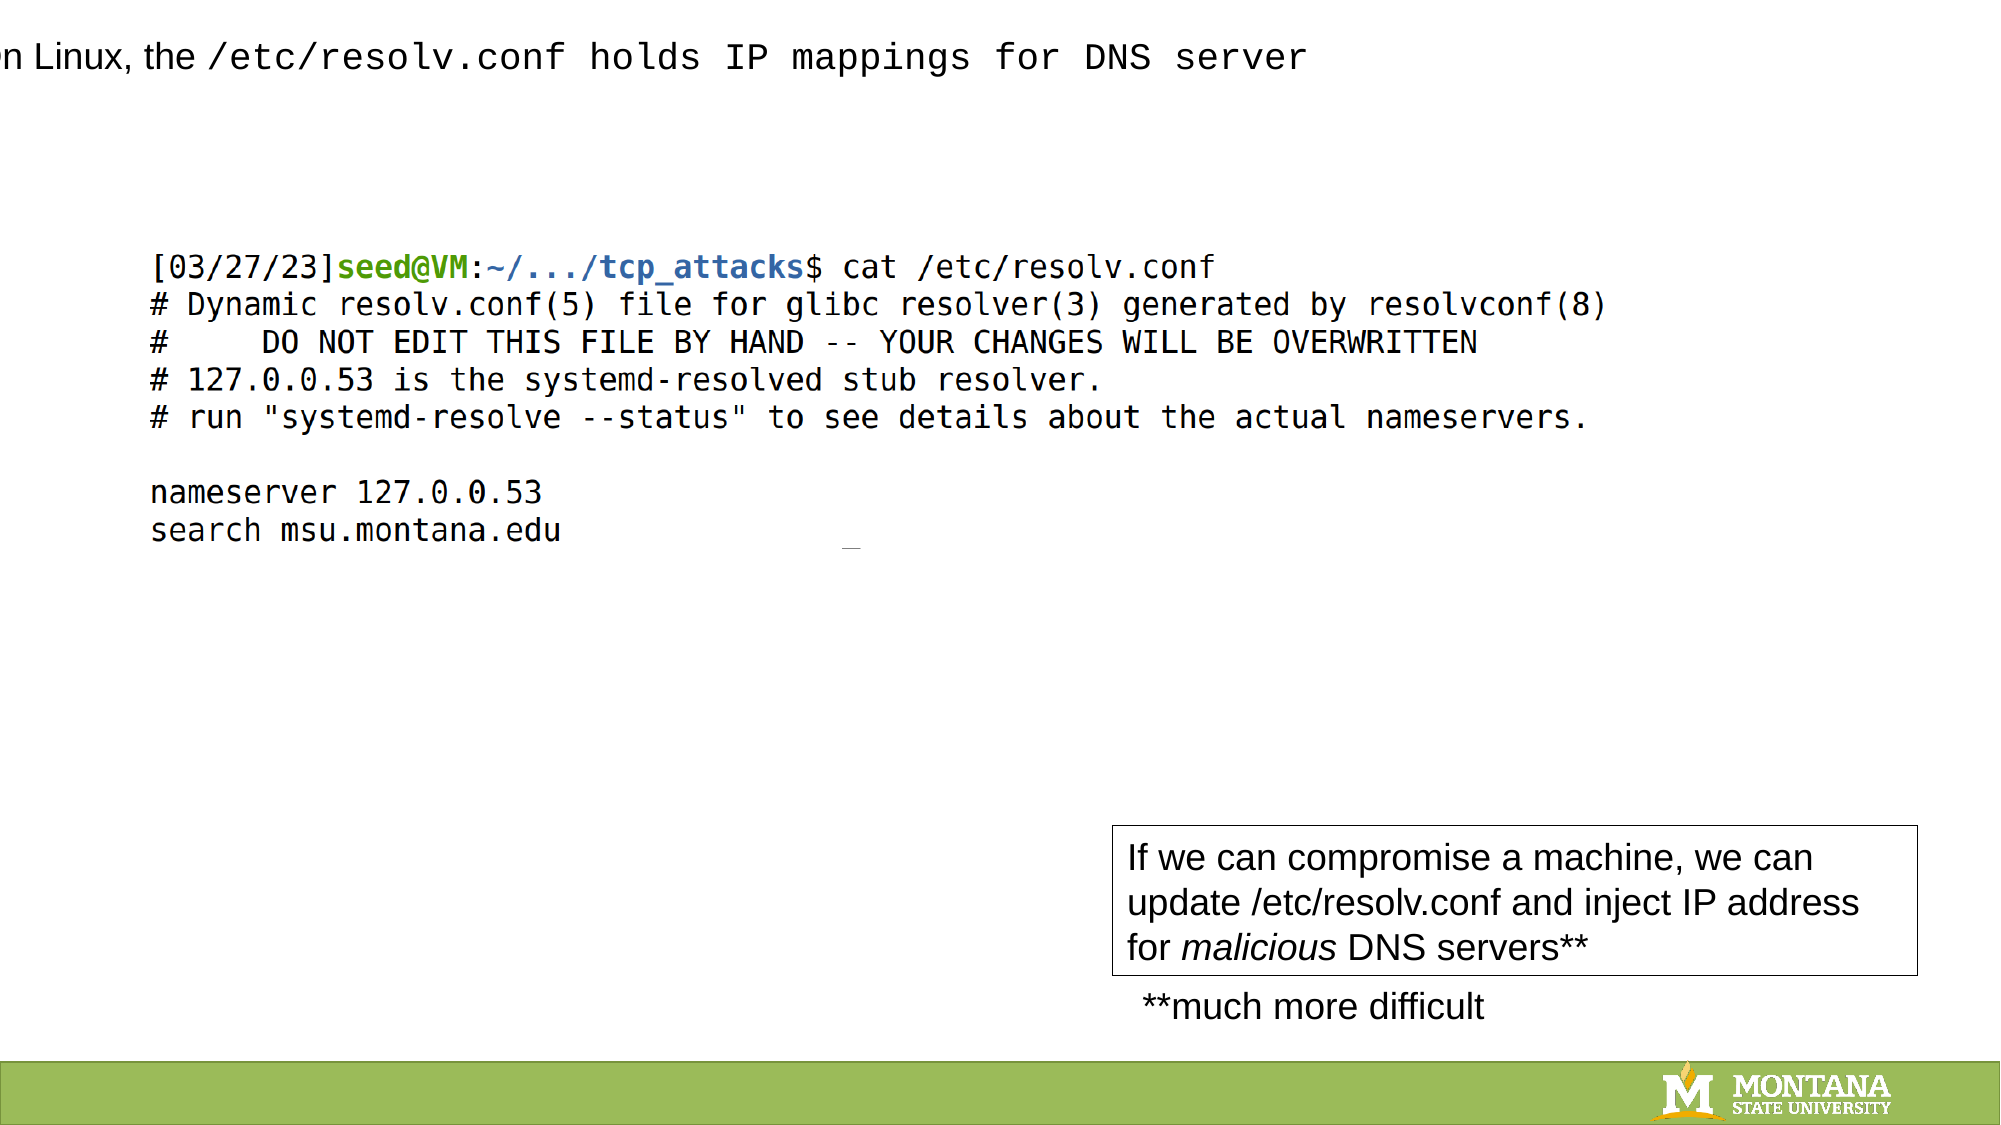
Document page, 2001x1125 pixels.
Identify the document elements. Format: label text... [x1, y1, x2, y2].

picture [149, 250, 1726, 549]
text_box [0, 1060, 1645, 1125]
text_box **much more difficult [1127, 974, 1500, 1035]
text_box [1894, 1060, 2000, 1125]
picture [1649, 1060, 1892, 1122]
text_box If we can compromise a machine, we can update /etc/resolv.conf and inject IP address for malicious DNS servers** [1112, 825, 1918, 976]
text_box On Linux, the /etc/resolv.conf holds IP mappings for DNS server [0, 24, 1324, 85]
